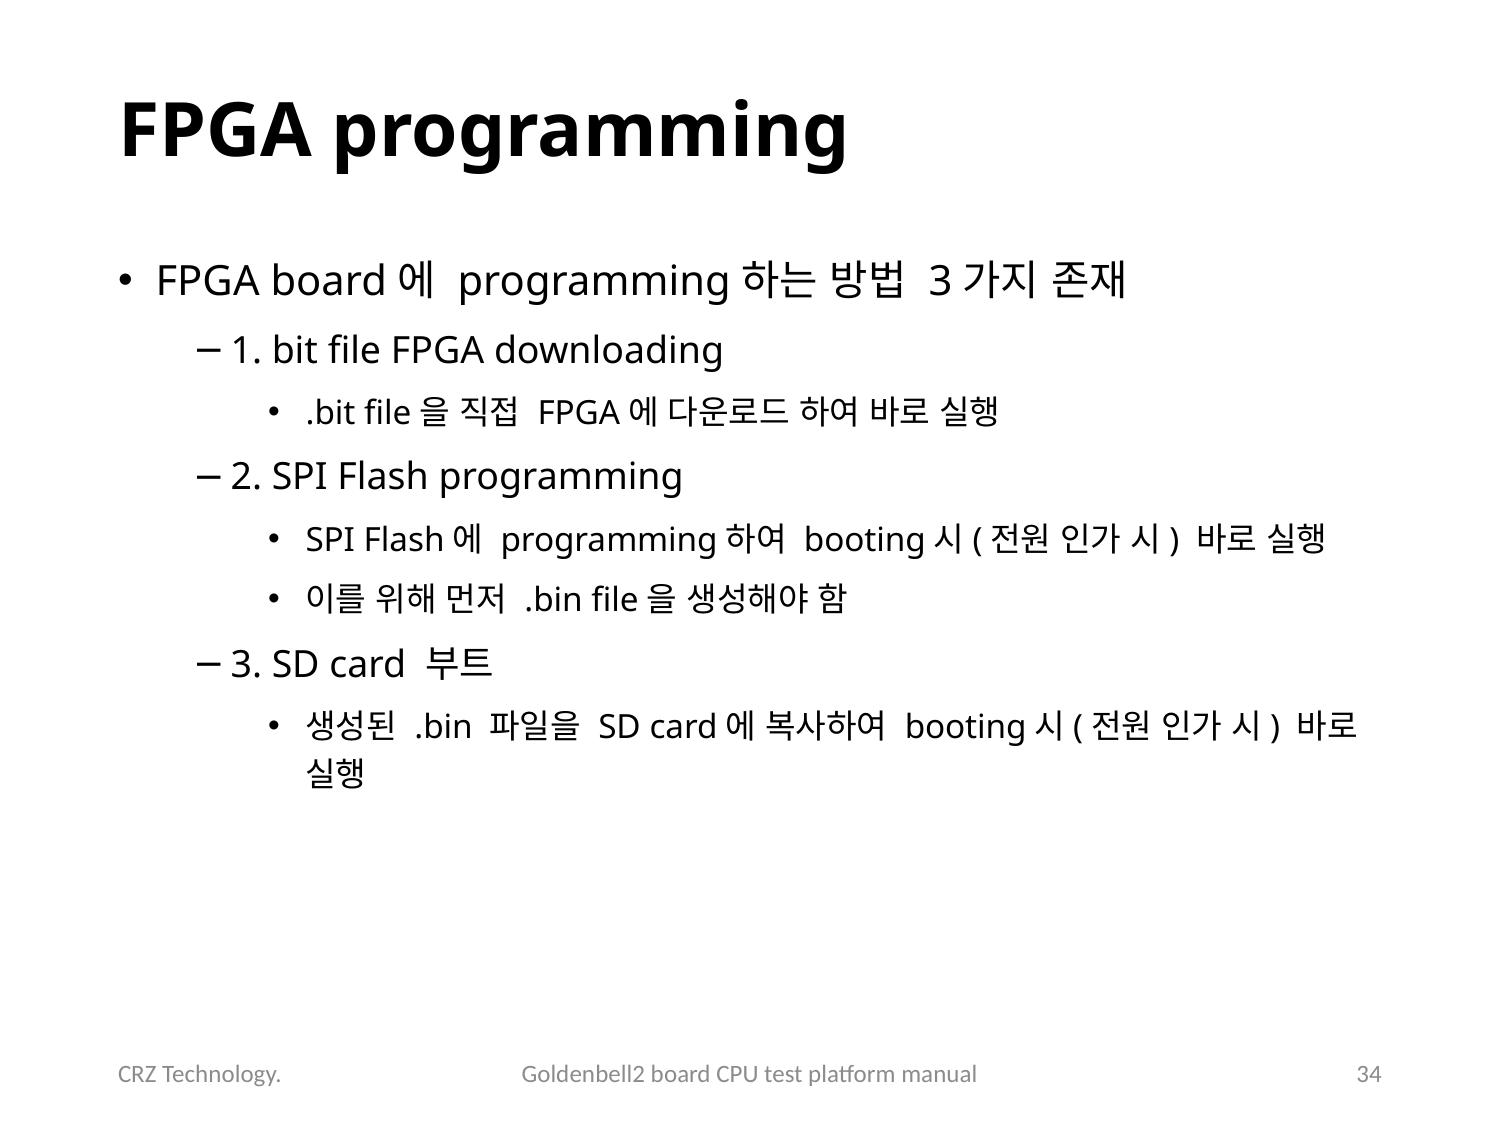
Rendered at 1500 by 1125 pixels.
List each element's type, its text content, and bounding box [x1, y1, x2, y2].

footer Goldenbell2 board CPU test platform manual [496, 1042, 1004, 1103]
slide_number 34 [1059, 1042, 1397, 1103]
list FPGA board에 programming하는 방법 3가지 존재 1. bit file FPGA downloading .bit file을 직접 FPGA에 다운로드 하여 바로 실행 2. SPI Flash programming SPI Flash에 programming하여 booting시(전원 인가 시) 바로 실행 이를 위해 먼저 .bin file을 생성해야 함 3. SD card 부트 생성된 .bin 파일을 SD card에 복사하여 booting시(전원 인가 시) 바로 실행 [103, 236, 1397, 1014]
slide_number CRZ Technology. [103, 1042, 441, 1103]
title FPGA programming [103, 59, 1397, 205]
